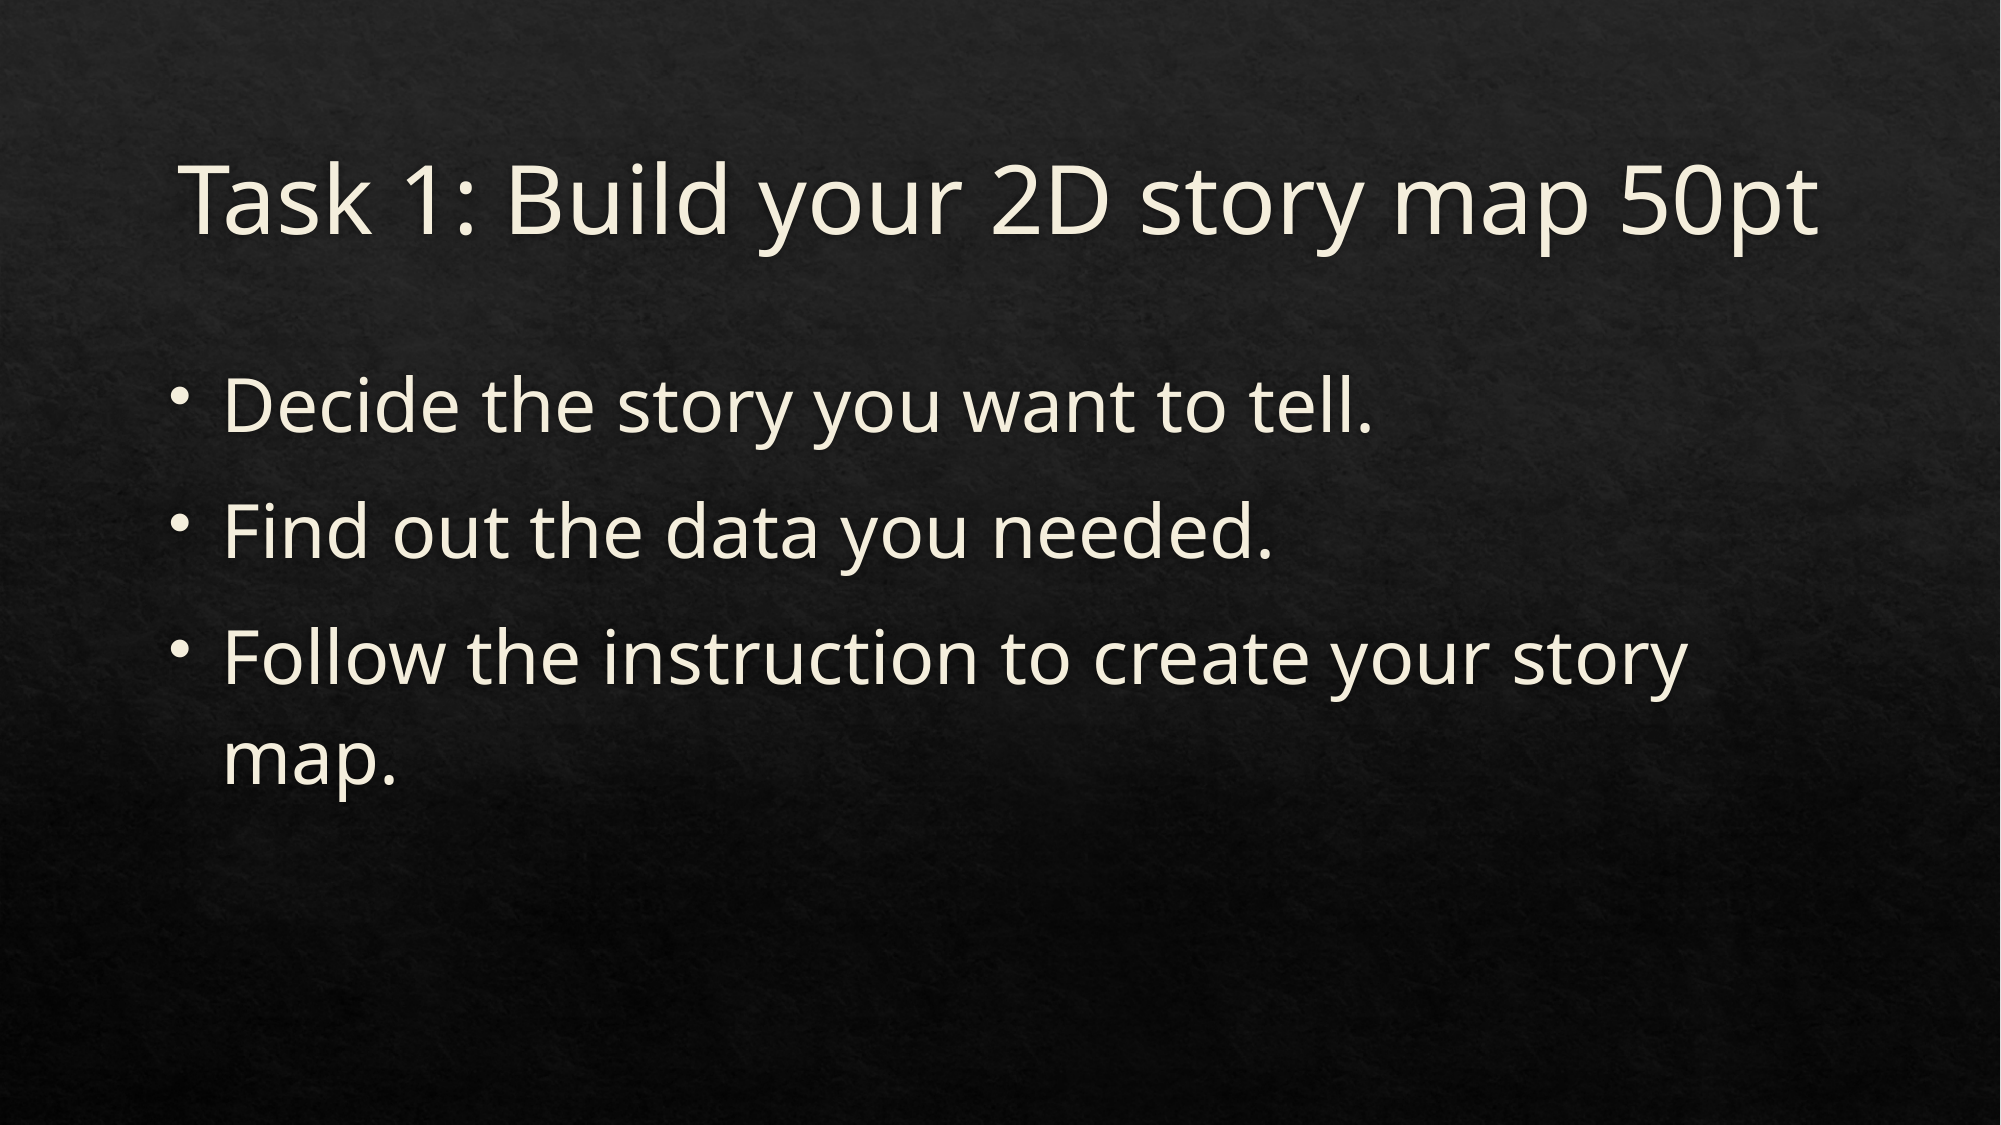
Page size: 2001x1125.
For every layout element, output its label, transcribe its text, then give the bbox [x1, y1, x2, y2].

title Task 1: Build your 2D story map 50pt [149, 99, 1849, 307]
list Decide the story you want to tell. Find out the data you needed. Follow the instruction to create your story map. [149, 340, 1849, 1025]
